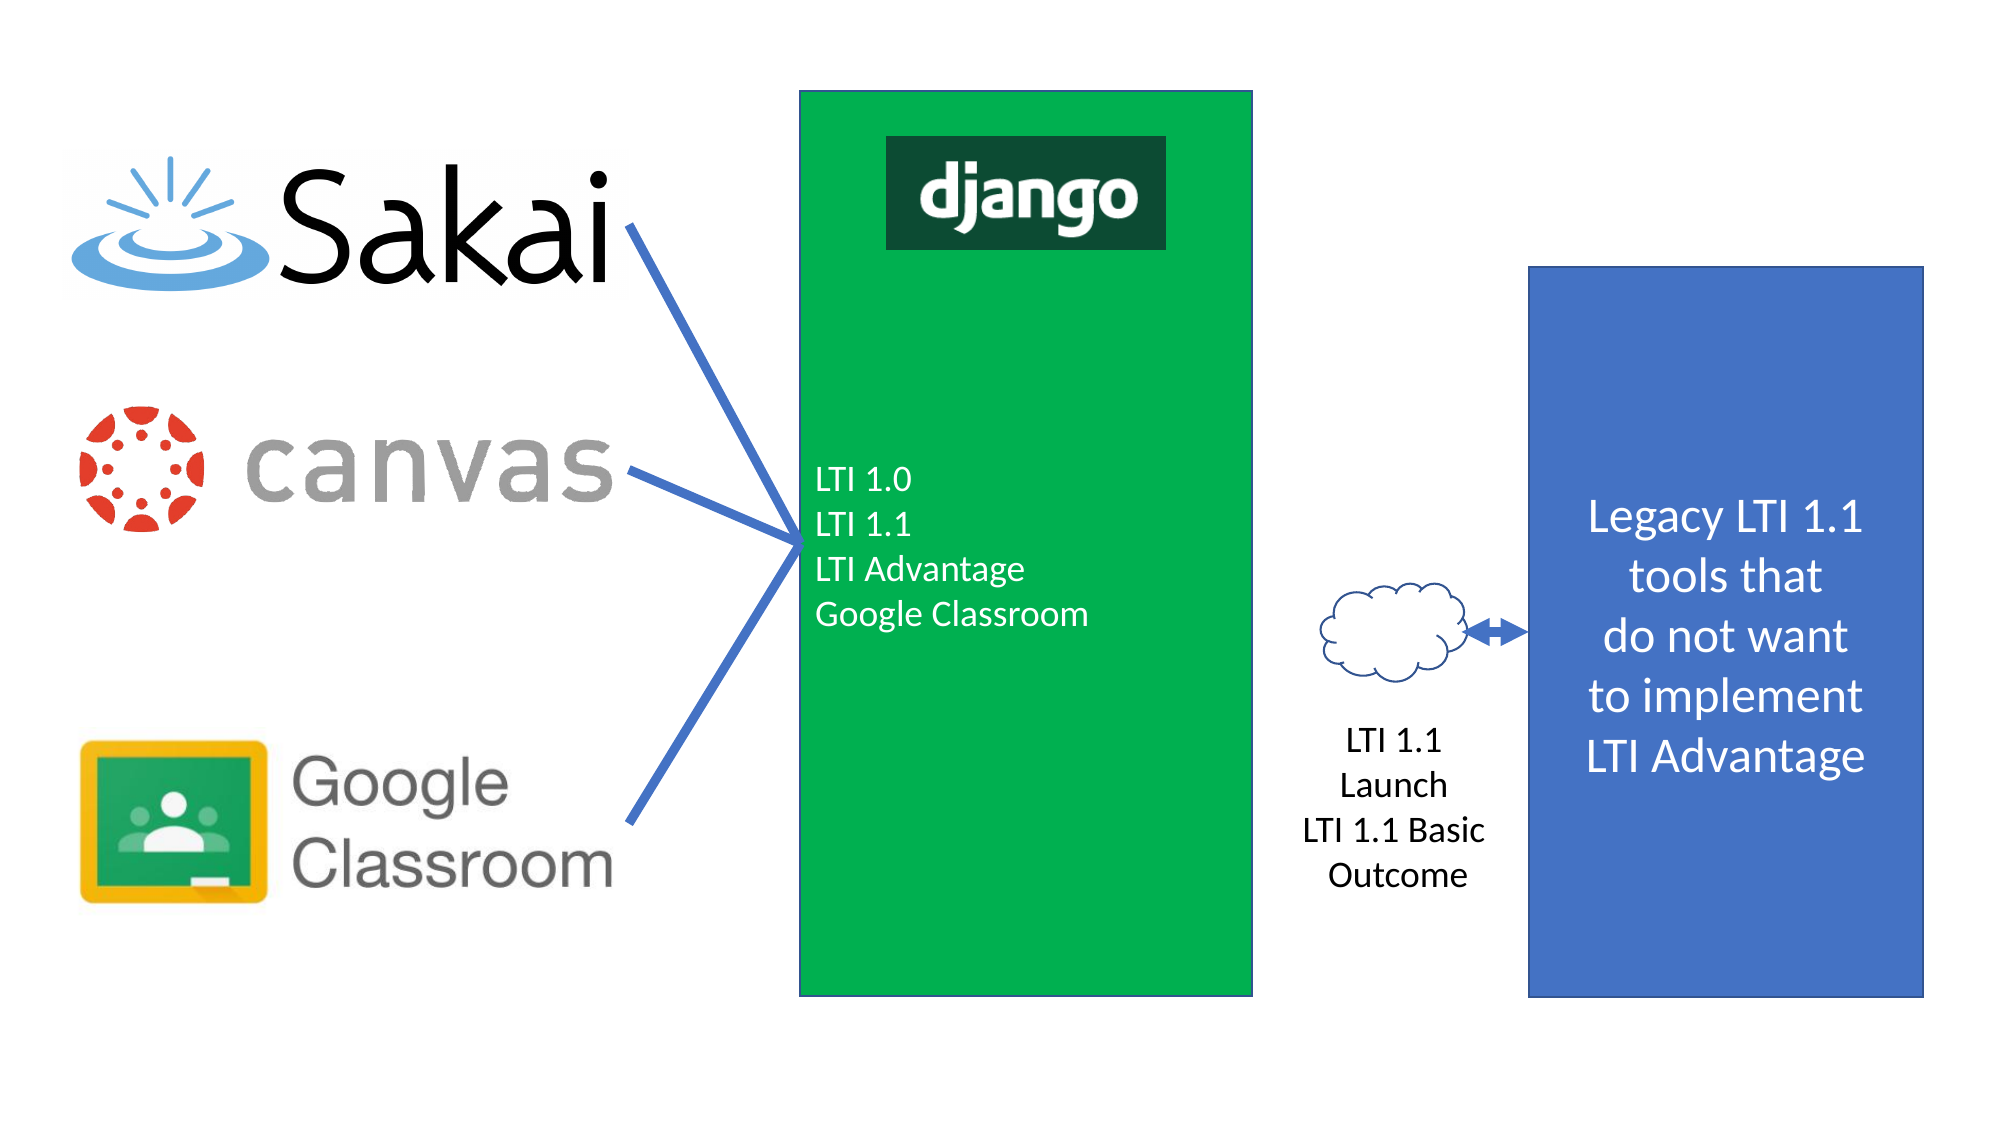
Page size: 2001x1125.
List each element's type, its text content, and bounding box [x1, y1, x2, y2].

picture [62, 395, 628, 545]
picture [62, 727, 629, 920]
text_box Legacy LTI 1.1 tools that do not want to implement LTI Advantage [1528, 266, 1924, 998]
text_box LTI 1.0 LTI 1.1 LTI Advantage Google Classroom [799, 90, 1253, 997]
picture [886, 136, 1166, 250]
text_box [628, 224, 801, 544]
text_box LTI 1.1 Launch LTI 1.1 Basic Outcome [1287, 707, 1501, 902]
text_box [1319, 582, 1469, 631]
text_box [628, 544, 801, 824]
text_box [1319, 632, 1468, 683]
picture [62, 149, 629, 300]
